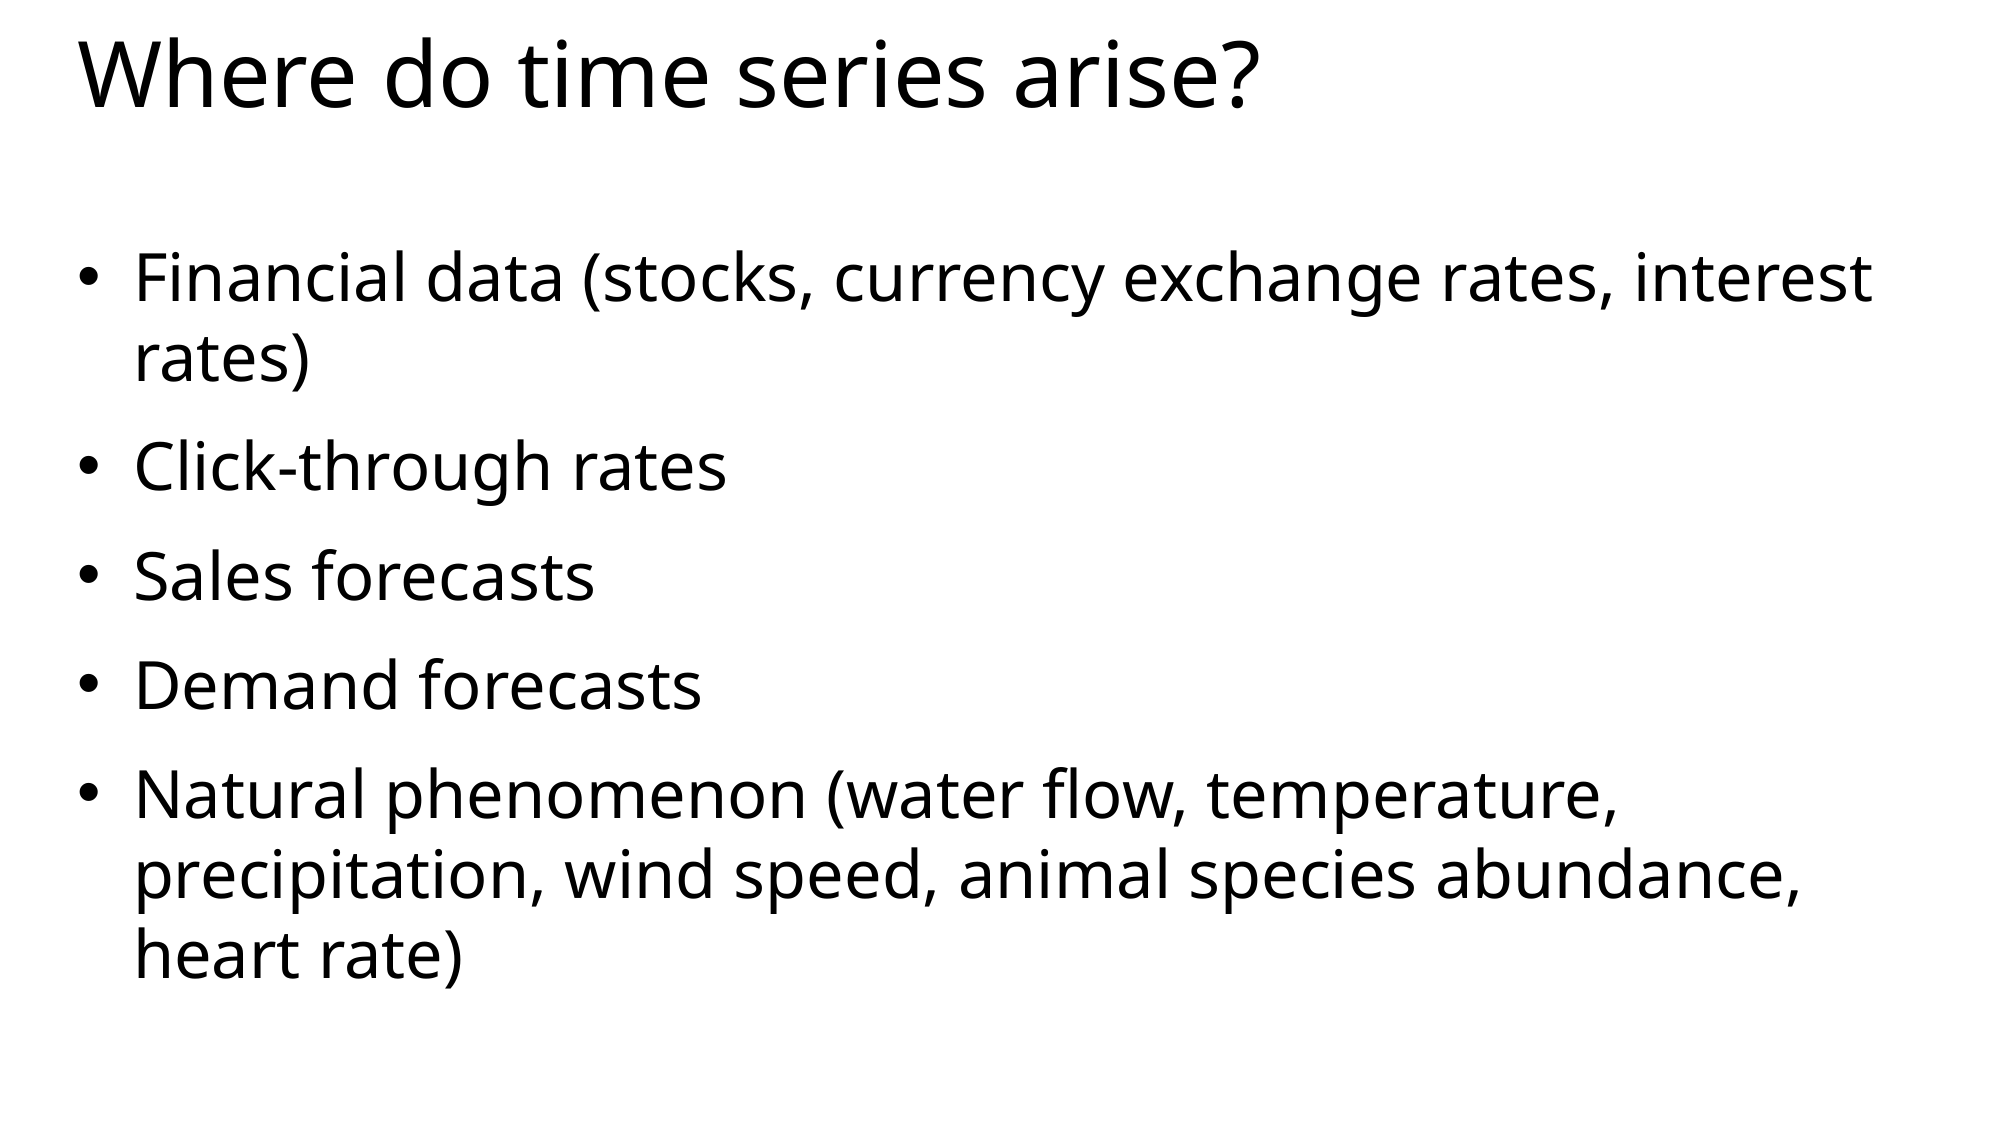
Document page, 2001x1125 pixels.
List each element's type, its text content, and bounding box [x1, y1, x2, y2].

list Financial data (stocks, currency exchange rates, interest rates) Click-through rates Sales forecasts Demand forecasts Natural phenomenon (water flow, temperature, precipitation, wind speed, animal species abundance, heart rate) [62, 227, 1953, 1096]
title Where do time series arise? [62, 29, 1953, 205]
